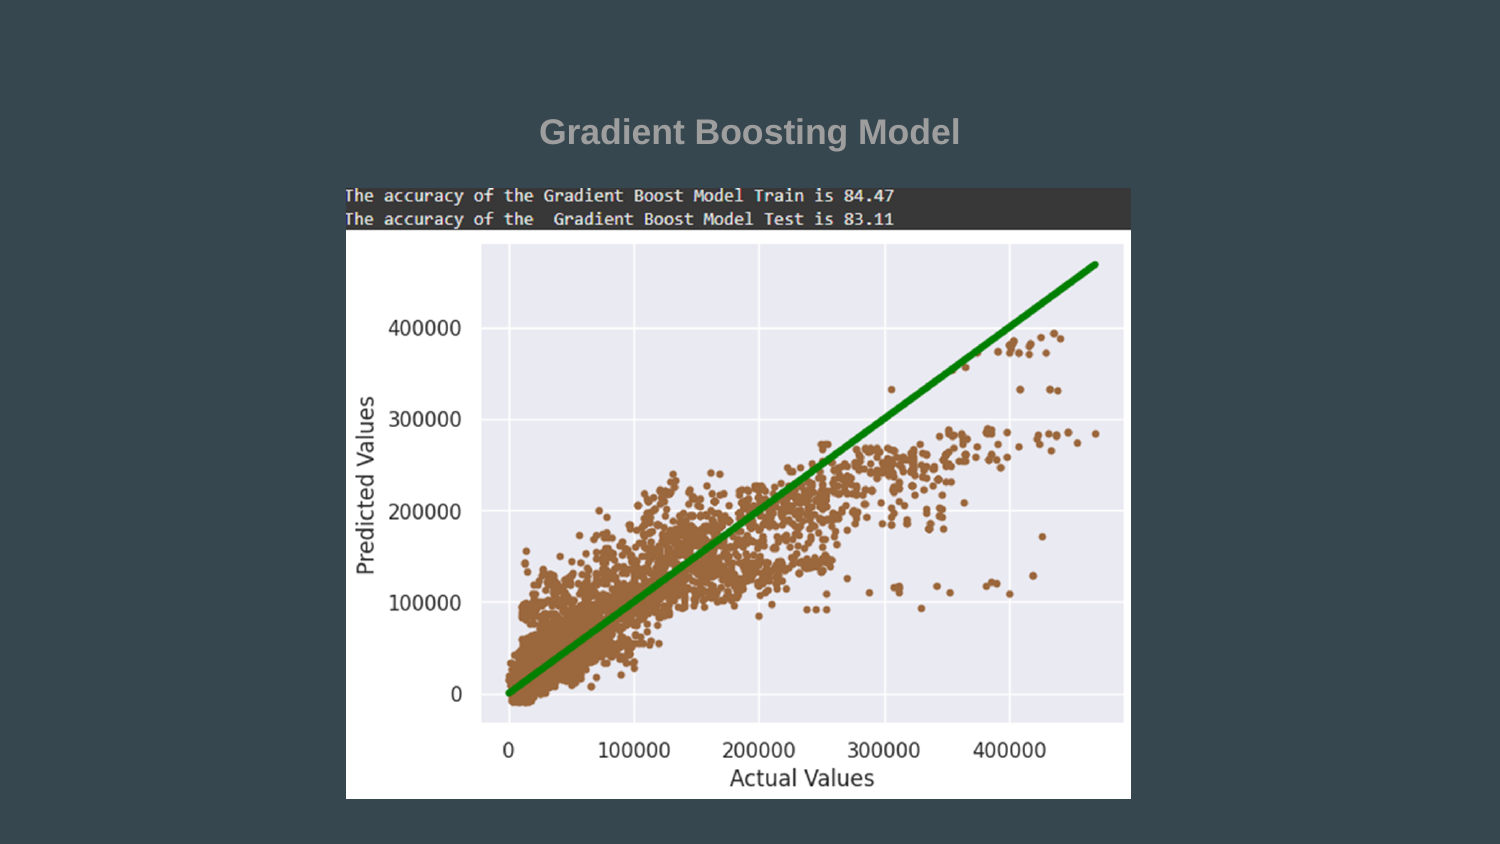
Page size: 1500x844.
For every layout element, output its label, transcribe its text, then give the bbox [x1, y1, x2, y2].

picture [346, 188, 1132, 799]
title Gradient Boosting Model [51, 72, 1449, 167]
